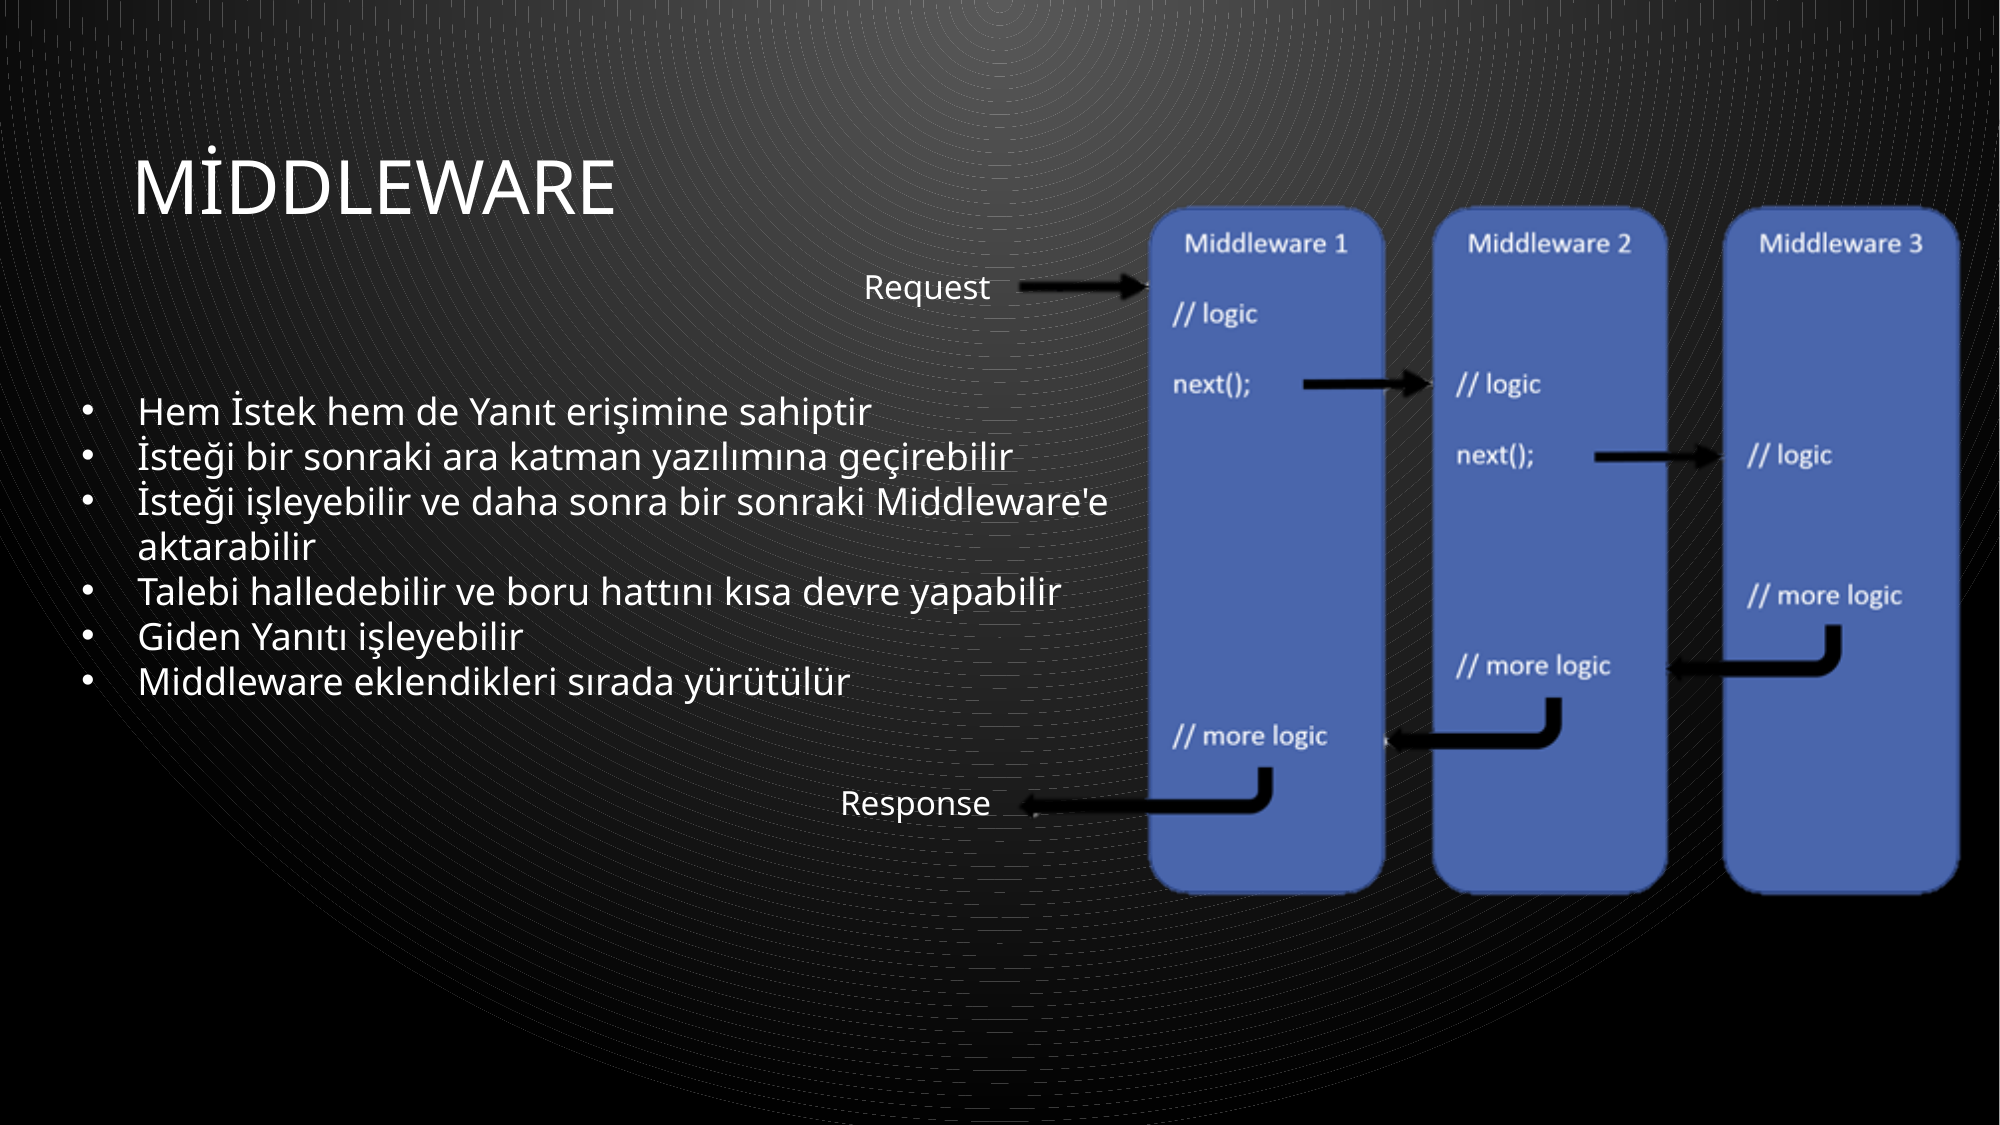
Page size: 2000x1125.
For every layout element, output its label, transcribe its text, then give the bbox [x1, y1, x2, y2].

text_box Hem İstek hem de Yanıt erişimine sahiptir İsteği bir sonraki ara katman yazılımına geçirebilir İsteği işleyebilir ve daha sonra bir sonraki Middleware'e aktarabilir Talebi halledebilir ve boru hattını kısa devre yapabilir Giden Yanıtı işleyebilir Middleware eklendikleri sırada yürütülür [66, 380, 1010, 710]
text_box Request [848, 258, 1006, 314]
text_box Response [825, 775, 1007, 830]
title Middleware [116, 60, 761, 308]
picture [1010, 193, 1981, 903]
